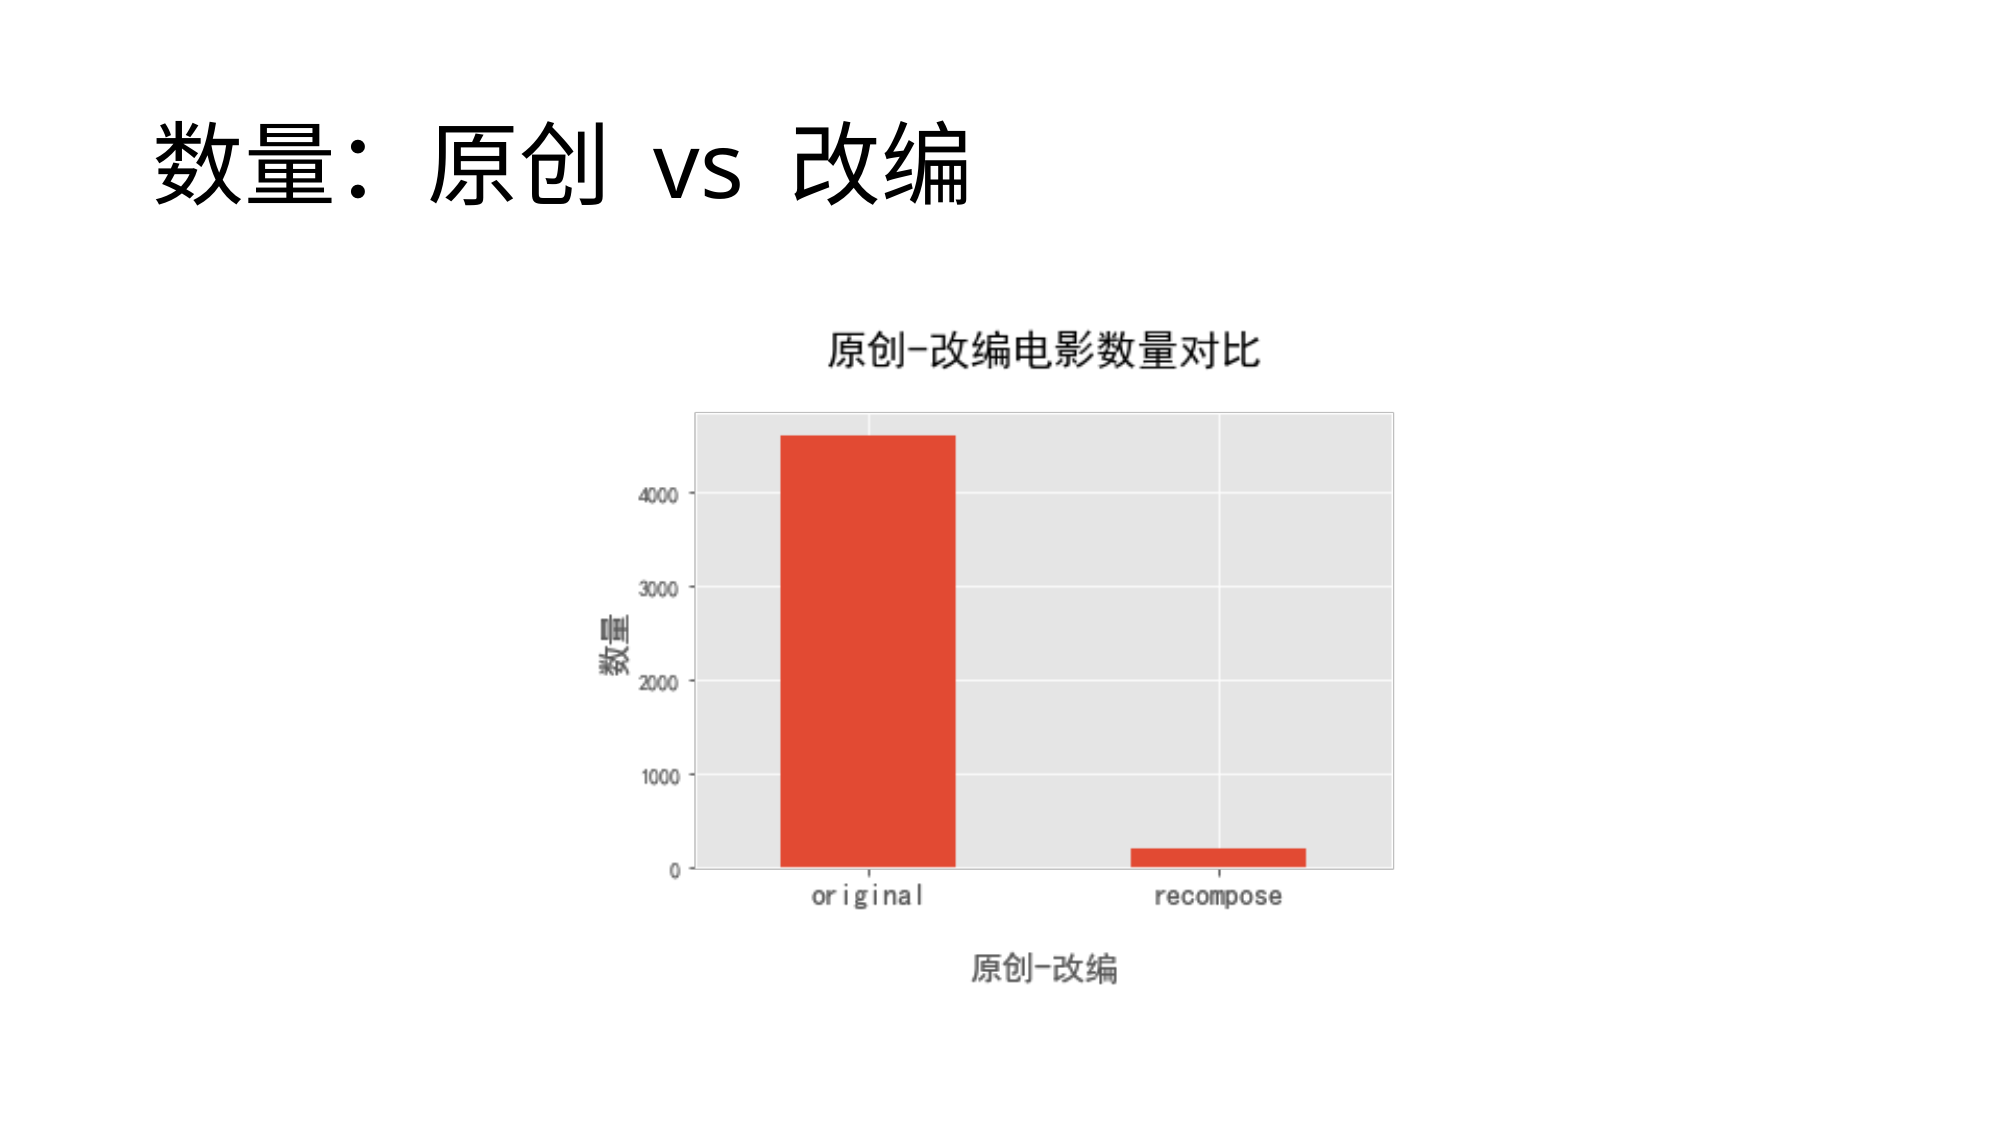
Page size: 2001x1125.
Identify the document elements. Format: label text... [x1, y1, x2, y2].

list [585, 315, 1415, 997]
title 数量：原创 vs 改编 [137, 59, 1863, 278]
